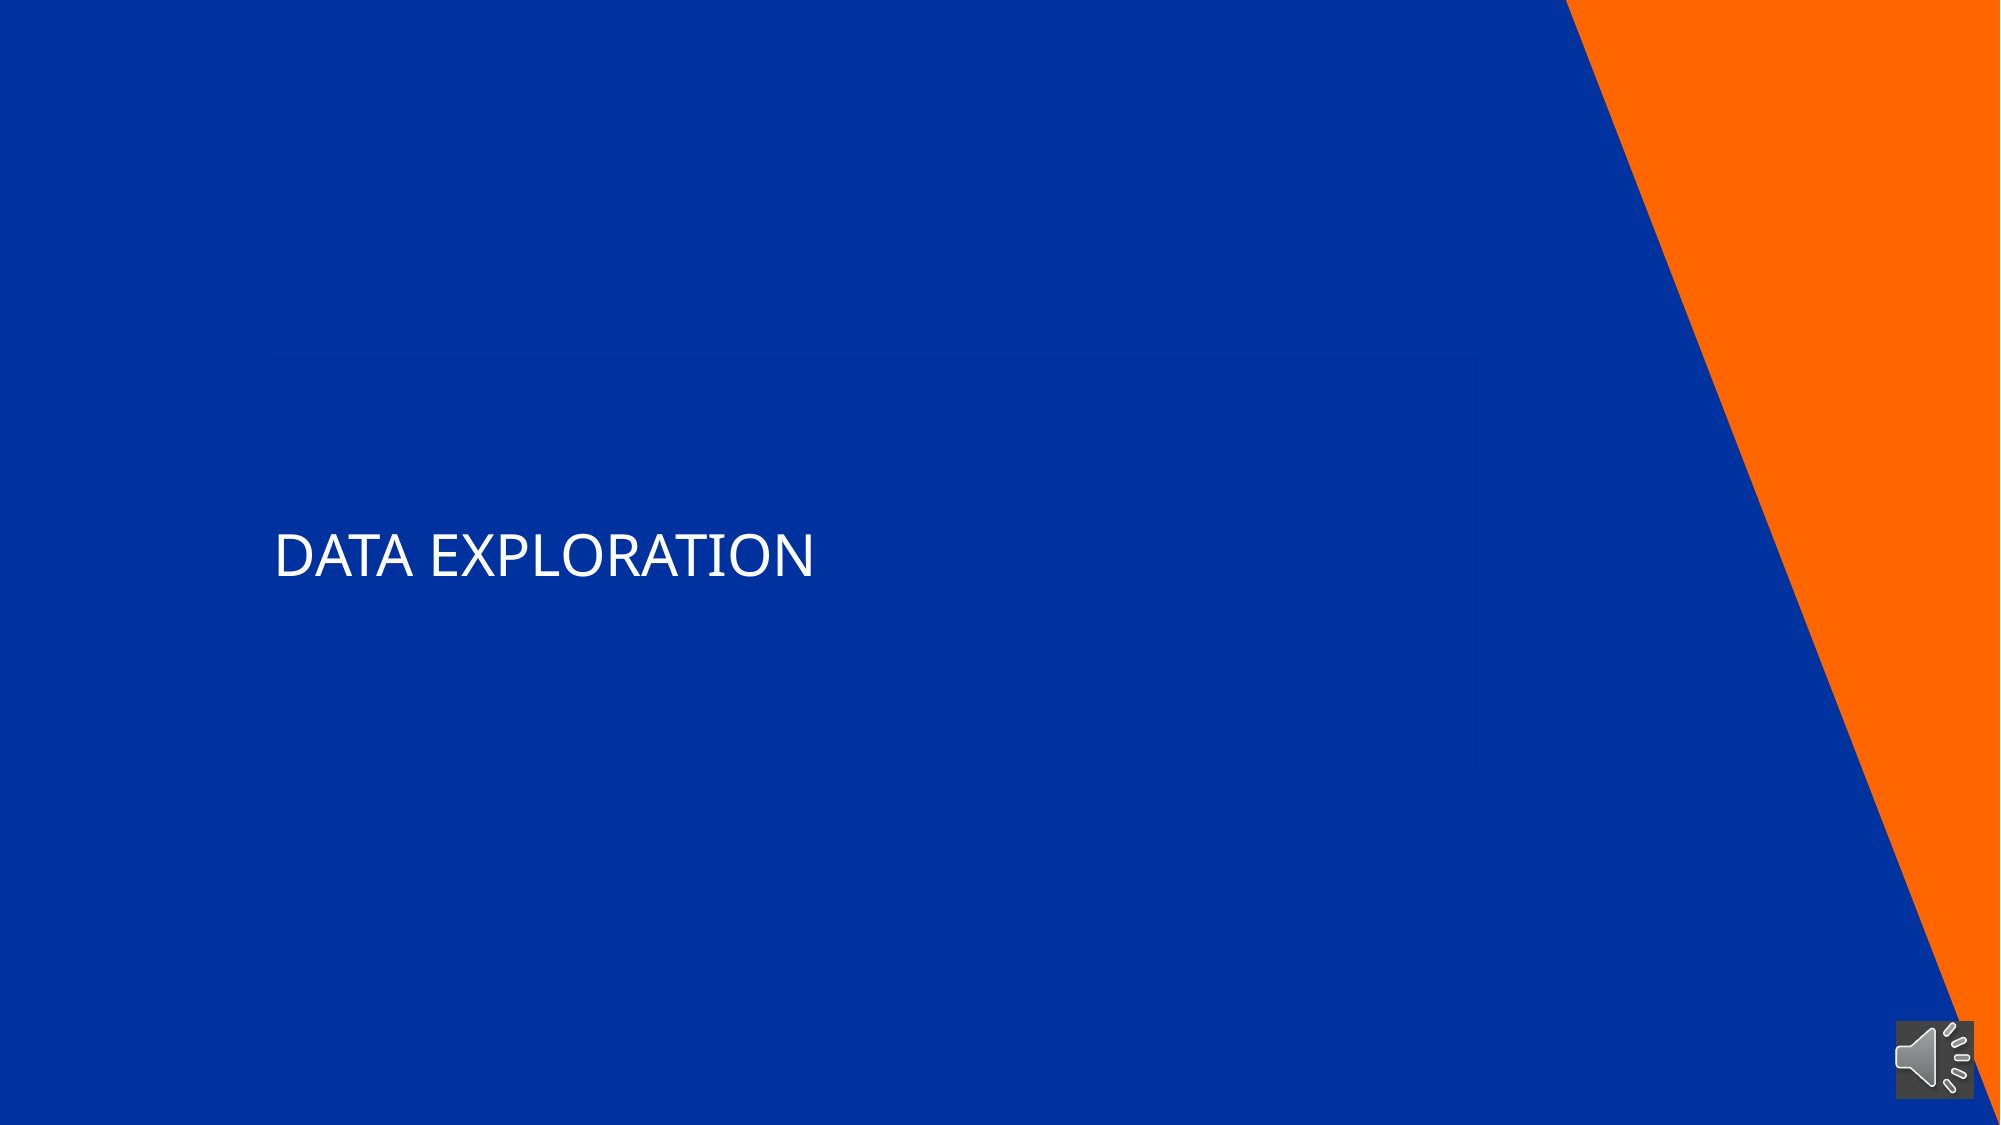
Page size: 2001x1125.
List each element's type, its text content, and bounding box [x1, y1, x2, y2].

picture [1894, 1019, 1975, 1100]
title Data exploration [251, 520, 1077, 590]
